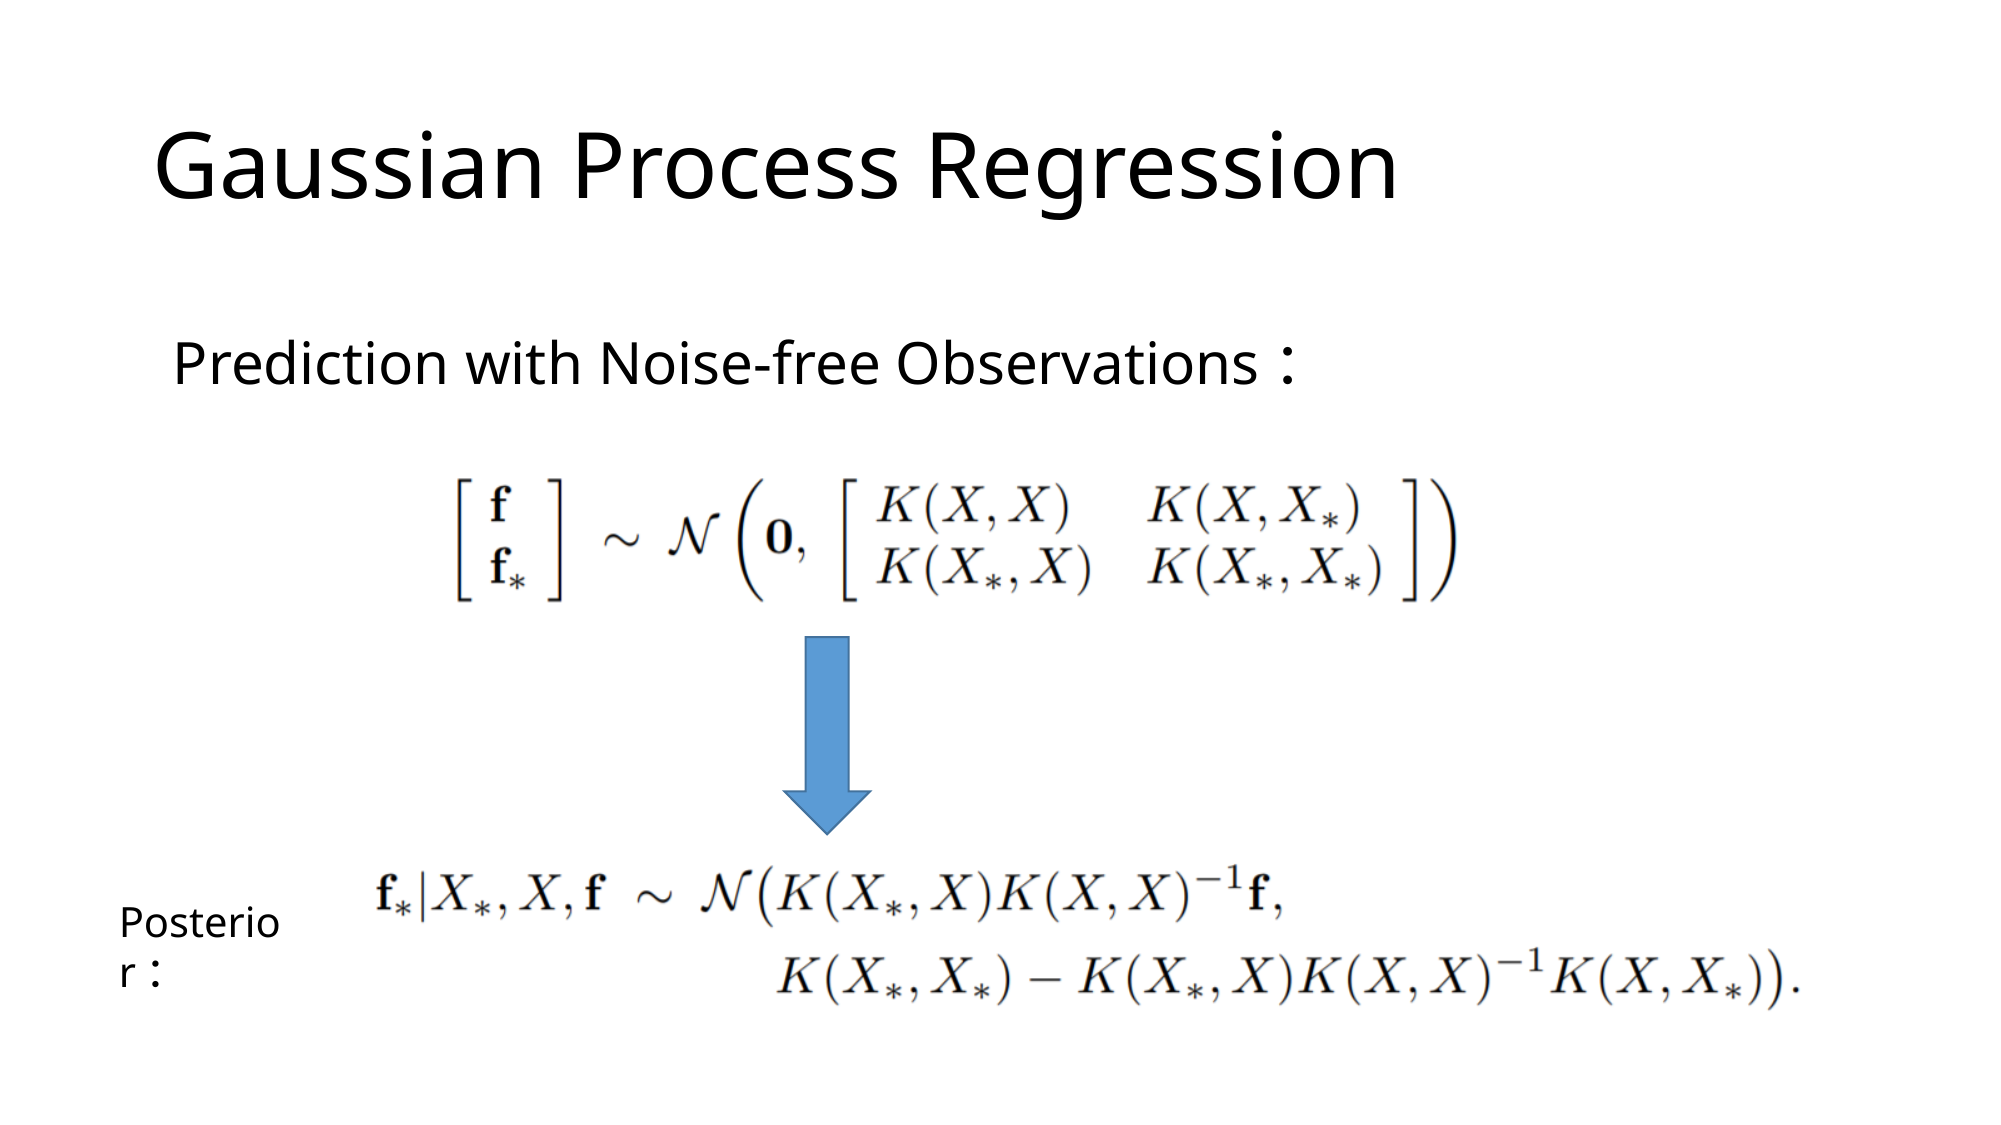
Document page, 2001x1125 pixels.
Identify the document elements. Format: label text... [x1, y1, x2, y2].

text_box Posterior： [103, 888, 302, 1004]
text_box Prediction with Noise-free Observations： [158, 318, 1347, 404]
title Gaussian Process Regression [137, 59, 1863, 278]
text_box [781, 636, 873, 834]
picture [359, 834, 1807, 1035]
picture [425, 447, 1458, 623]
